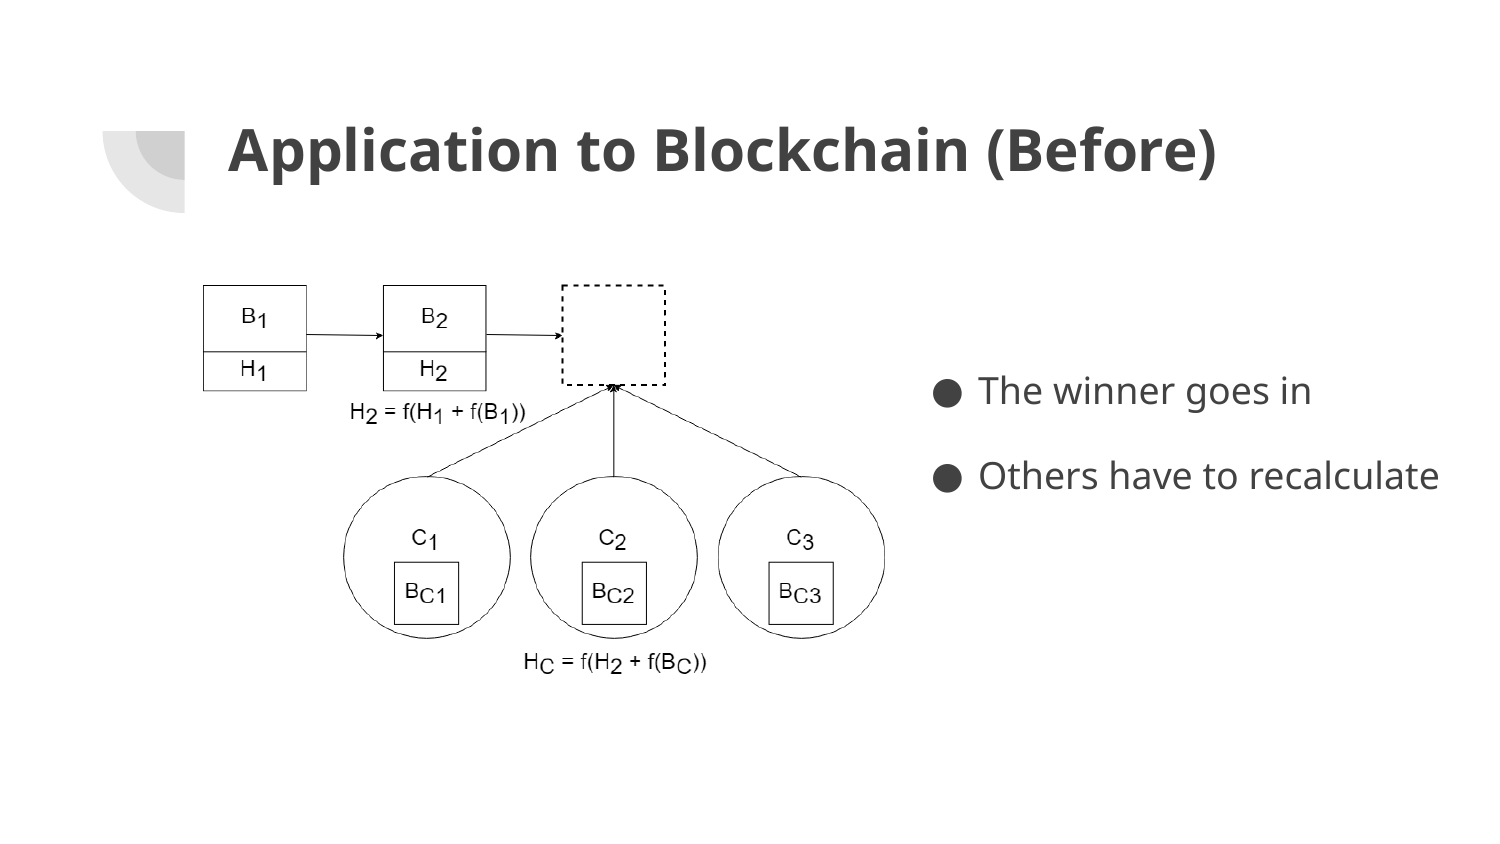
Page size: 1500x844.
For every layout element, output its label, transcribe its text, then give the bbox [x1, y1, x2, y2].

title Application to Blockchain (Before) [213, 98, 1368, 263]
text_box The winner goes in Others have to recalculate [916, 345, 1500, 481]
picture [203, 284, 885, 677]
